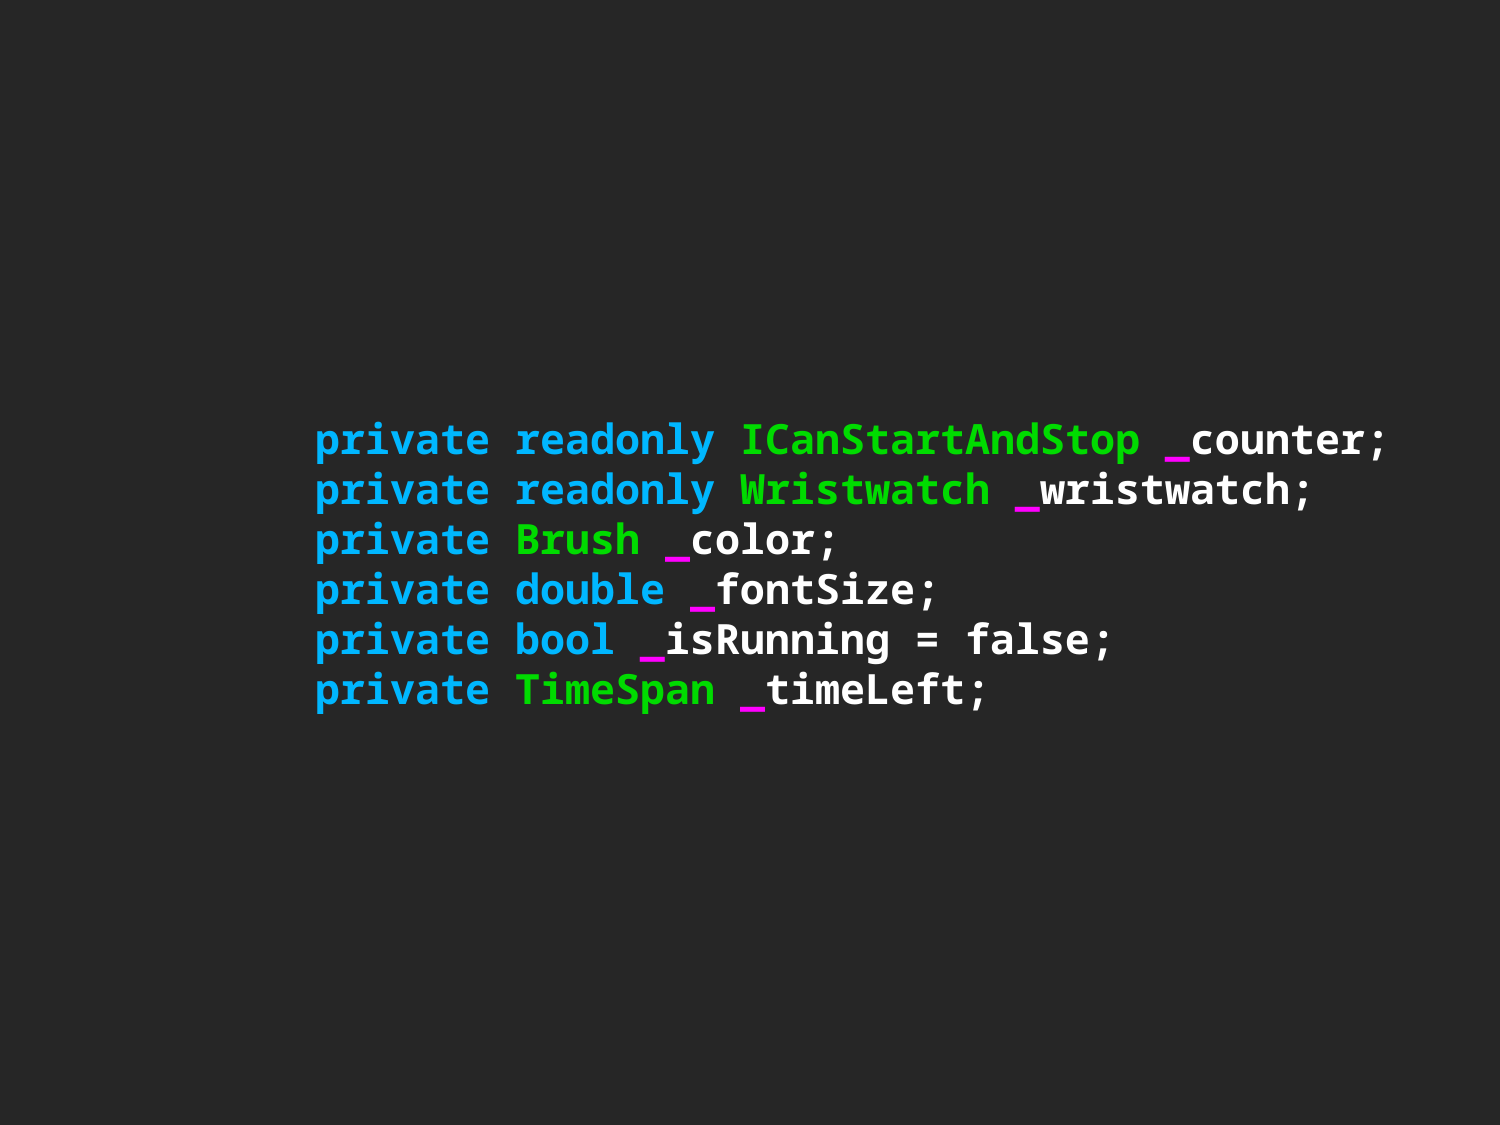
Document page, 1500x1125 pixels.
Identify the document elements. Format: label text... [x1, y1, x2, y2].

title private readonly ICanStartAndStop _counter; private readonly Wristwatch _wristwatch; private Brush _color; private double _fontSize; private bool _isRunning = false; private TimeSpan _timeLeft; [0, 0, 1500, 1125]
